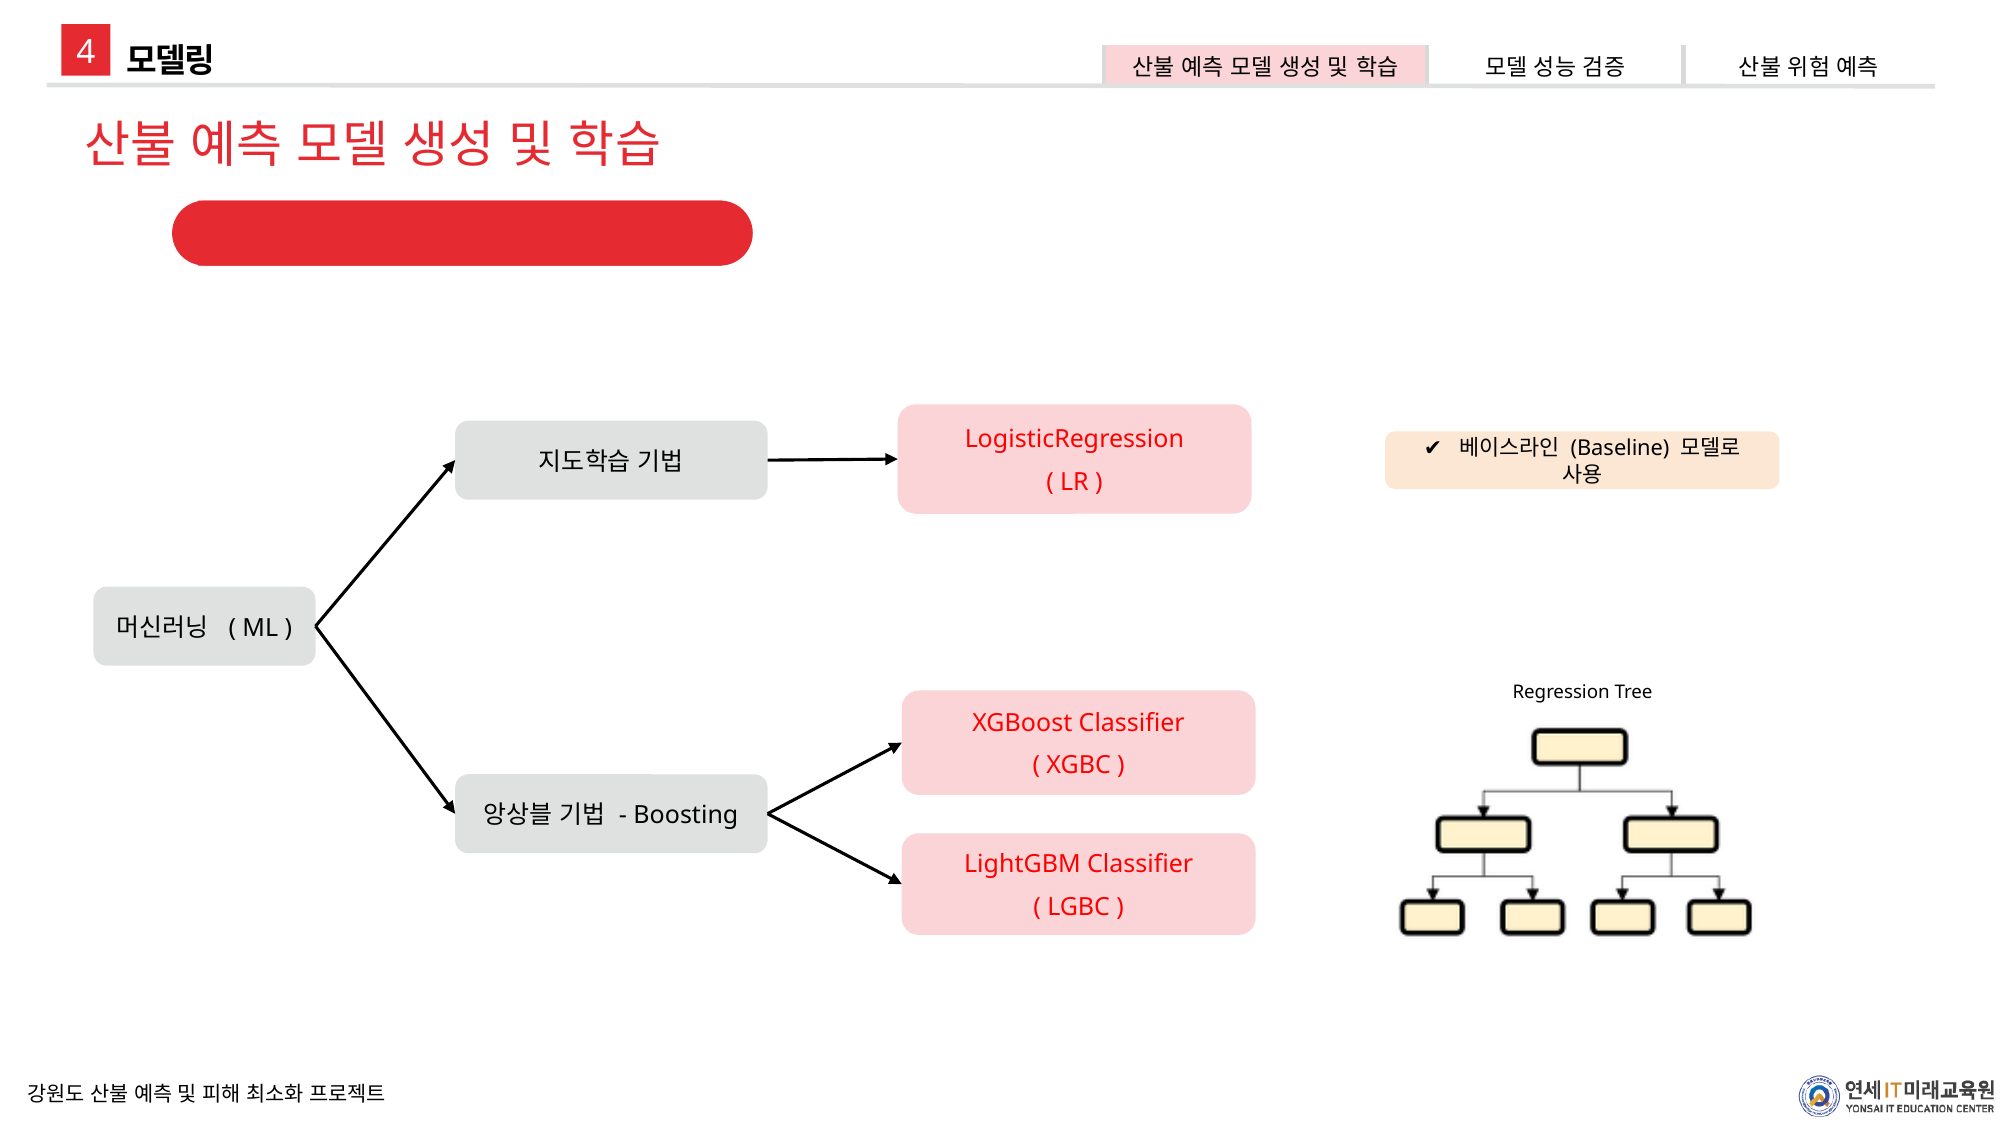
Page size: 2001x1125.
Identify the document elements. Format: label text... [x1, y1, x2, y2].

text_box 머신러닝 ( ML ) [93, 586, 315, 666]
text_box LogisticRegression ( LR ) [897, 404, 1252, 514]
text_box 앙상블 기법 - Boosting [455, 774, 767, 854]
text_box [1381, 680, 1776, 958]
text_box 강원도 산불 예측 및 피해 최소화 프로젝트 [27, 1081, 386, 1107]
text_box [172, 200, 753, 266]
table_header 산불 위험 예측 [1686, 45, 1935, 83]
text_box ✔ 베이스라인 (Baseline) 모델로 사용 [1385, 431, 1780, 490]
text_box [315, 626, 455, 814]
table_header 모델 성능 검증 [1429, 45, 1681, 83]
text_box 산불 예측 모델 생성 및 학습 [85, 112, 684, 173]
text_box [767, 742, 902, 813]
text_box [767, 813, 902, 885]
table_header 산불 예측 모델 생성 및 학습 [1106, 45, 1425, 83]
picture [1798, 1075, 2000, 1117]
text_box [61, 24, 216, 79]
text_box XGBoost Classifier ( XGBC ) [901, 690, 1256, 796]
text_box 지도학습 기법 [455, 420, 768, 500]
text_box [315, 460, 455, 626]
text_box LightGBM Classifier ( LGBC ) [901, 833, 1256, 935]
